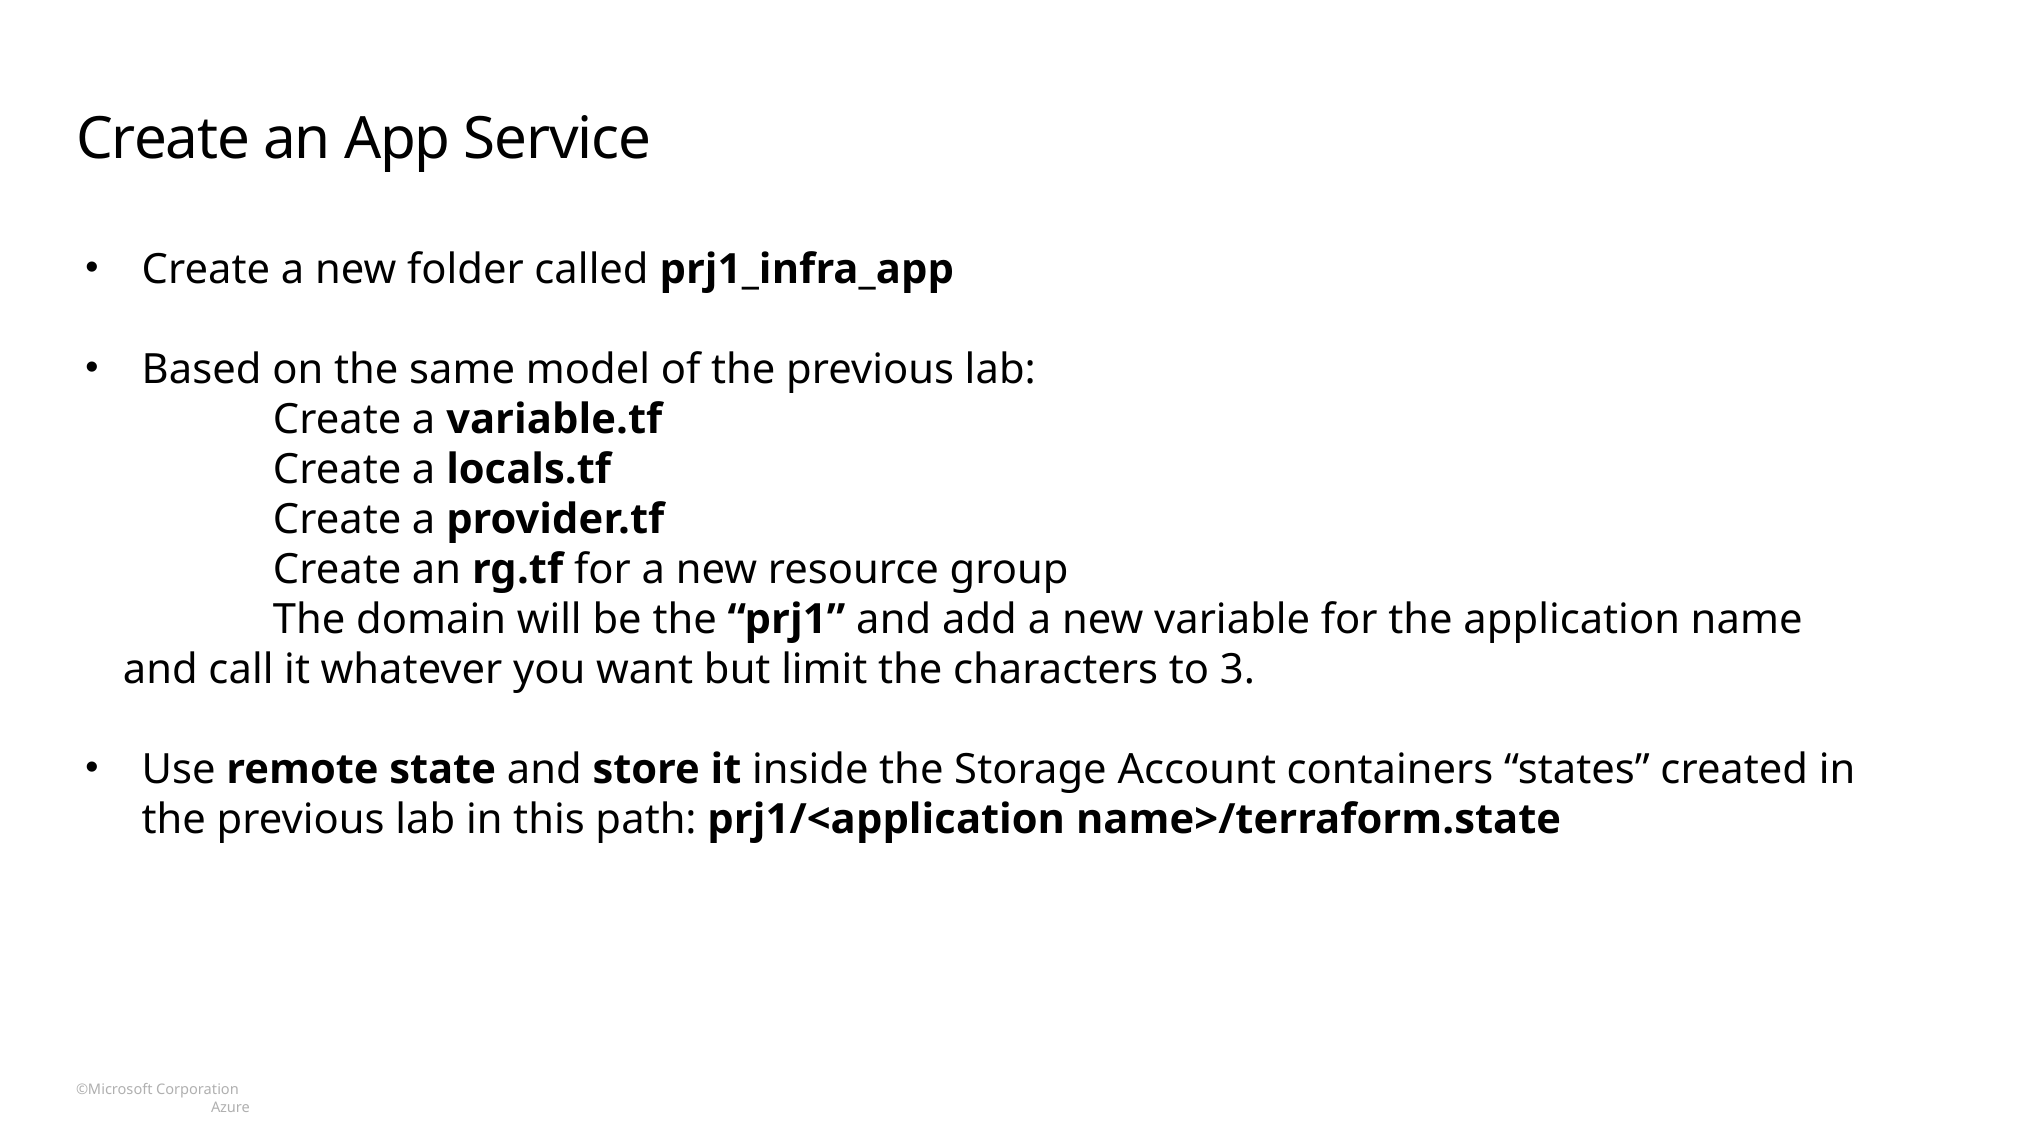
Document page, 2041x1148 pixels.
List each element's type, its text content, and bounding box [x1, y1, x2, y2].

title Create an App Service [76, 103, 1969, 172]
list Create a new folder called prj1_infra_app Based on the same model of the previous lab: Create a variable.tf Create a locals.tf Create a provider.tf Create an rg.tf for a new resource group The domain will be the “prj1” and add a new variable for the application name and call it whatever you want but limit the characters to 3. Use remote state and store it inside the Storage Account containers “states” created in the previous lab in this path: prj1/<application name>/terraform.state [85, 241, 1888, 898]
